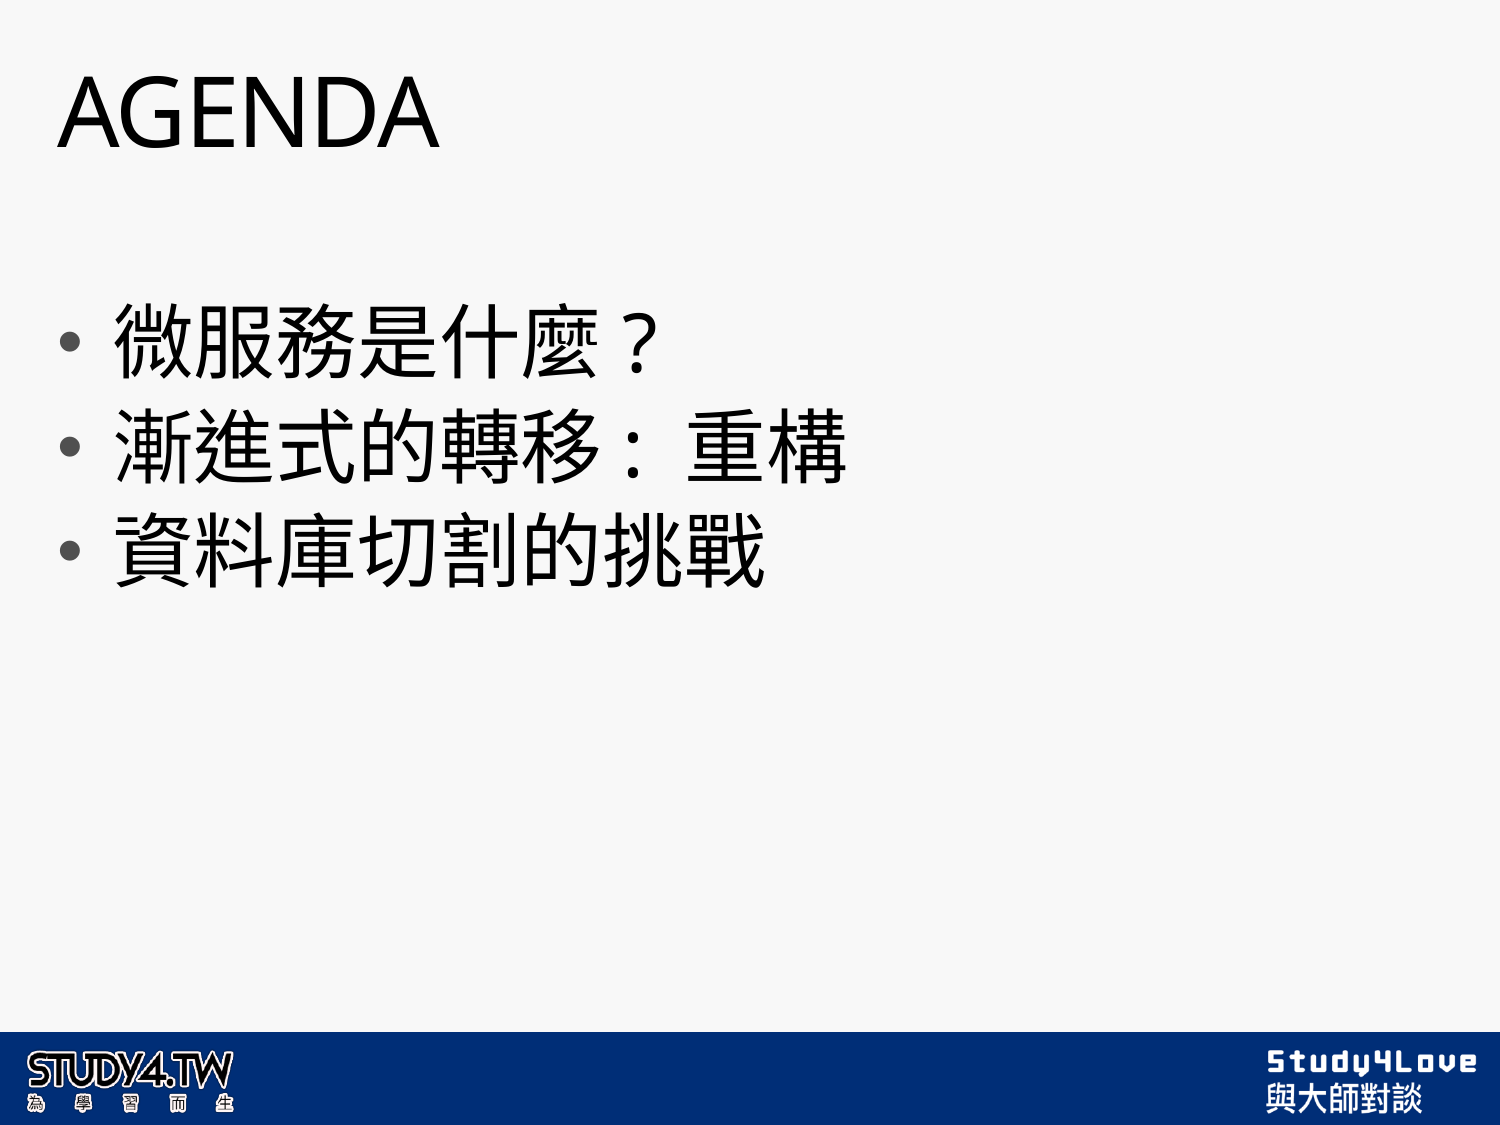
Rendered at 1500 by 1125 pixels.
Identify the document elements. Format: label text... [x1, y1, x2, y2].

picture [1258, 1039, 1481, 1122]
list 微服務是什麼? 漸進式的轉移: 重構 資料庫切割的挑戰 [33, 286, 1467, 625]
title AGENDA [33, 47, 1468, 196]
picture [19, 1040, 242, 1117]
